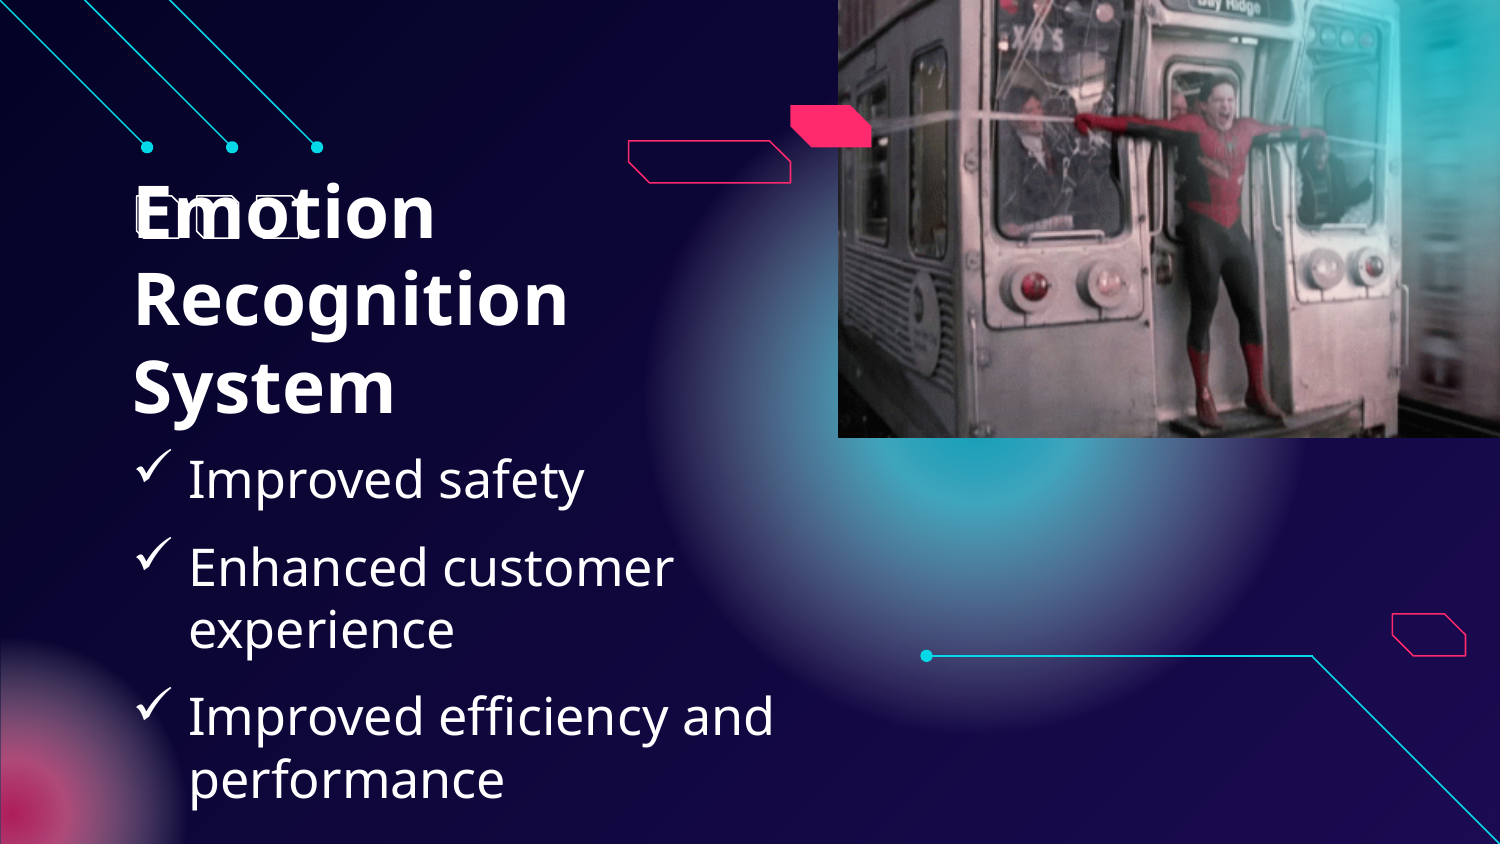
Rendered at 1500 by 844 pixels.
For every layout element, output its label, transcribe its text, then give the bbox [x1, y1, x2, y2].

text_box [790, 105, 832, 148]
text_box [630, 142, 789, 181]
picture [837, 0, 1500, 438]
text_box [926, 655, 1500, 844]
subtitle Improved safety Enhanced customer experience Improved efficiency and performance [117, 431, 872, 664]
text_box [136, 195, 299, 239]
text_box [0, 0, 318, 148]
title Emotion Recognition System [117, 341, 781, 431]
